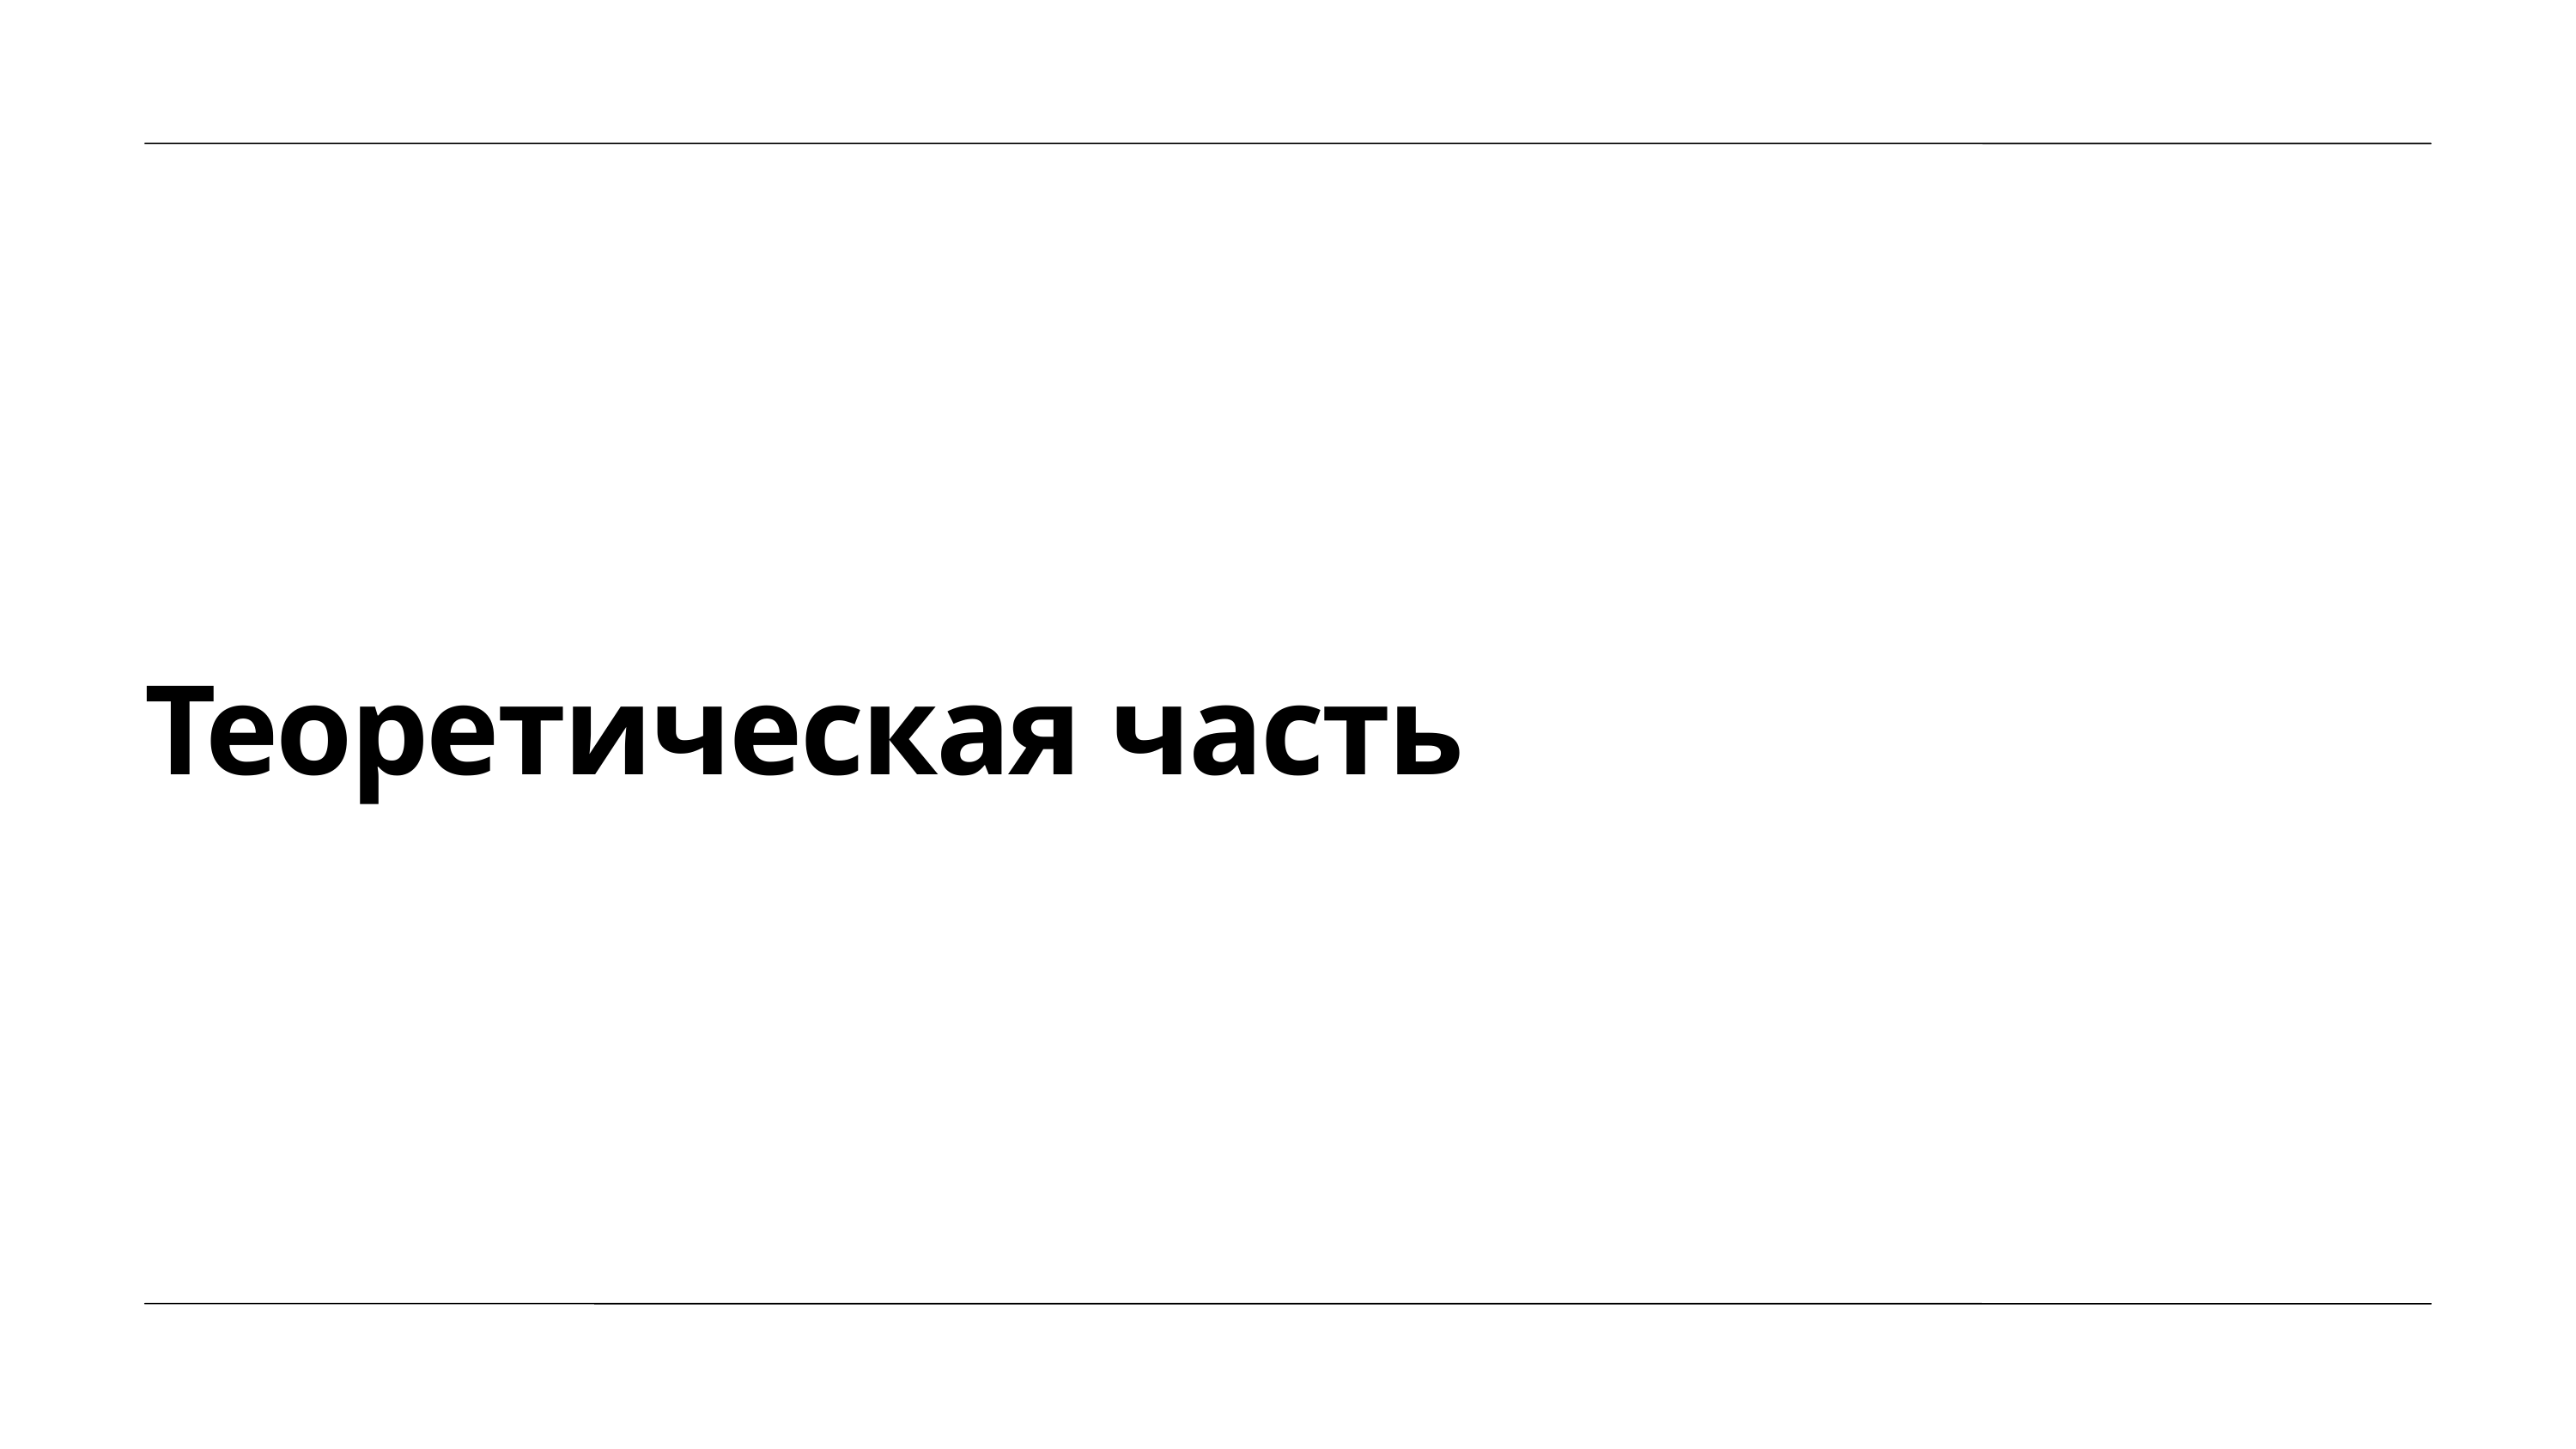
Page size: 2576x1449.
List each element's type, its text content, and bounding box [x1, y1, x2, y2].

text_box Теоретическая часть [144, 650, 2032, 799]
